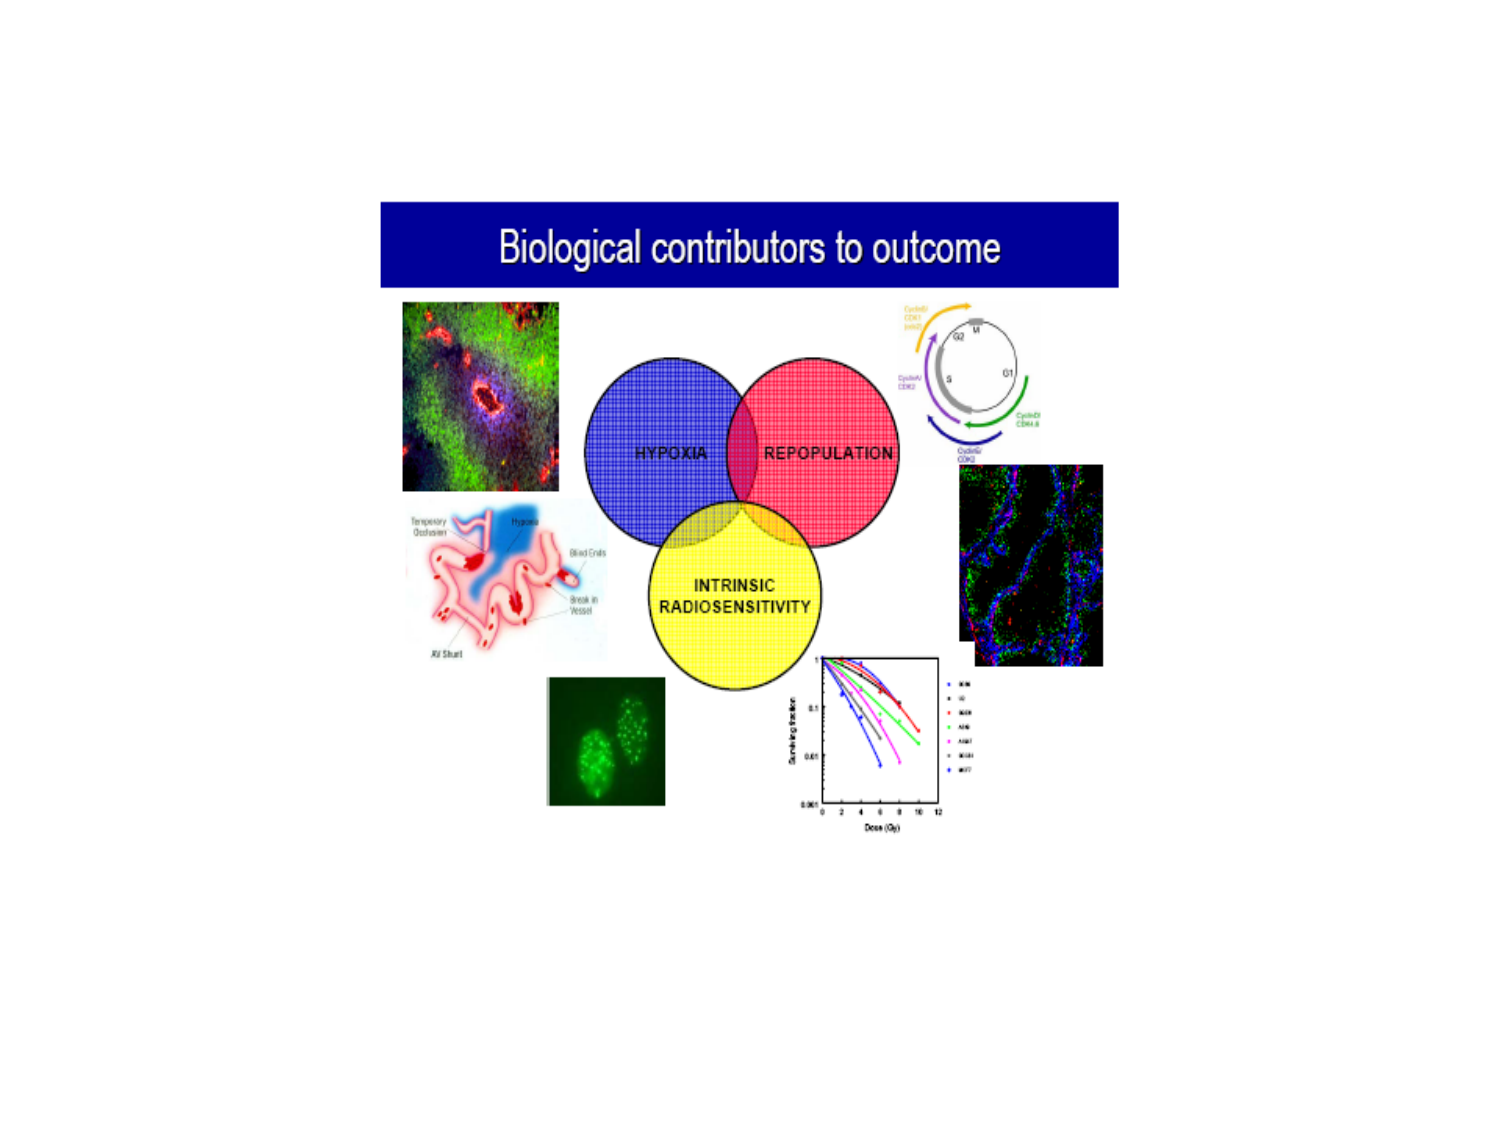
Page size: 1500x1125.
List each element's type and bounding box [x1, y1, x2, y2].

picture [319, 172, 1180, 867]
